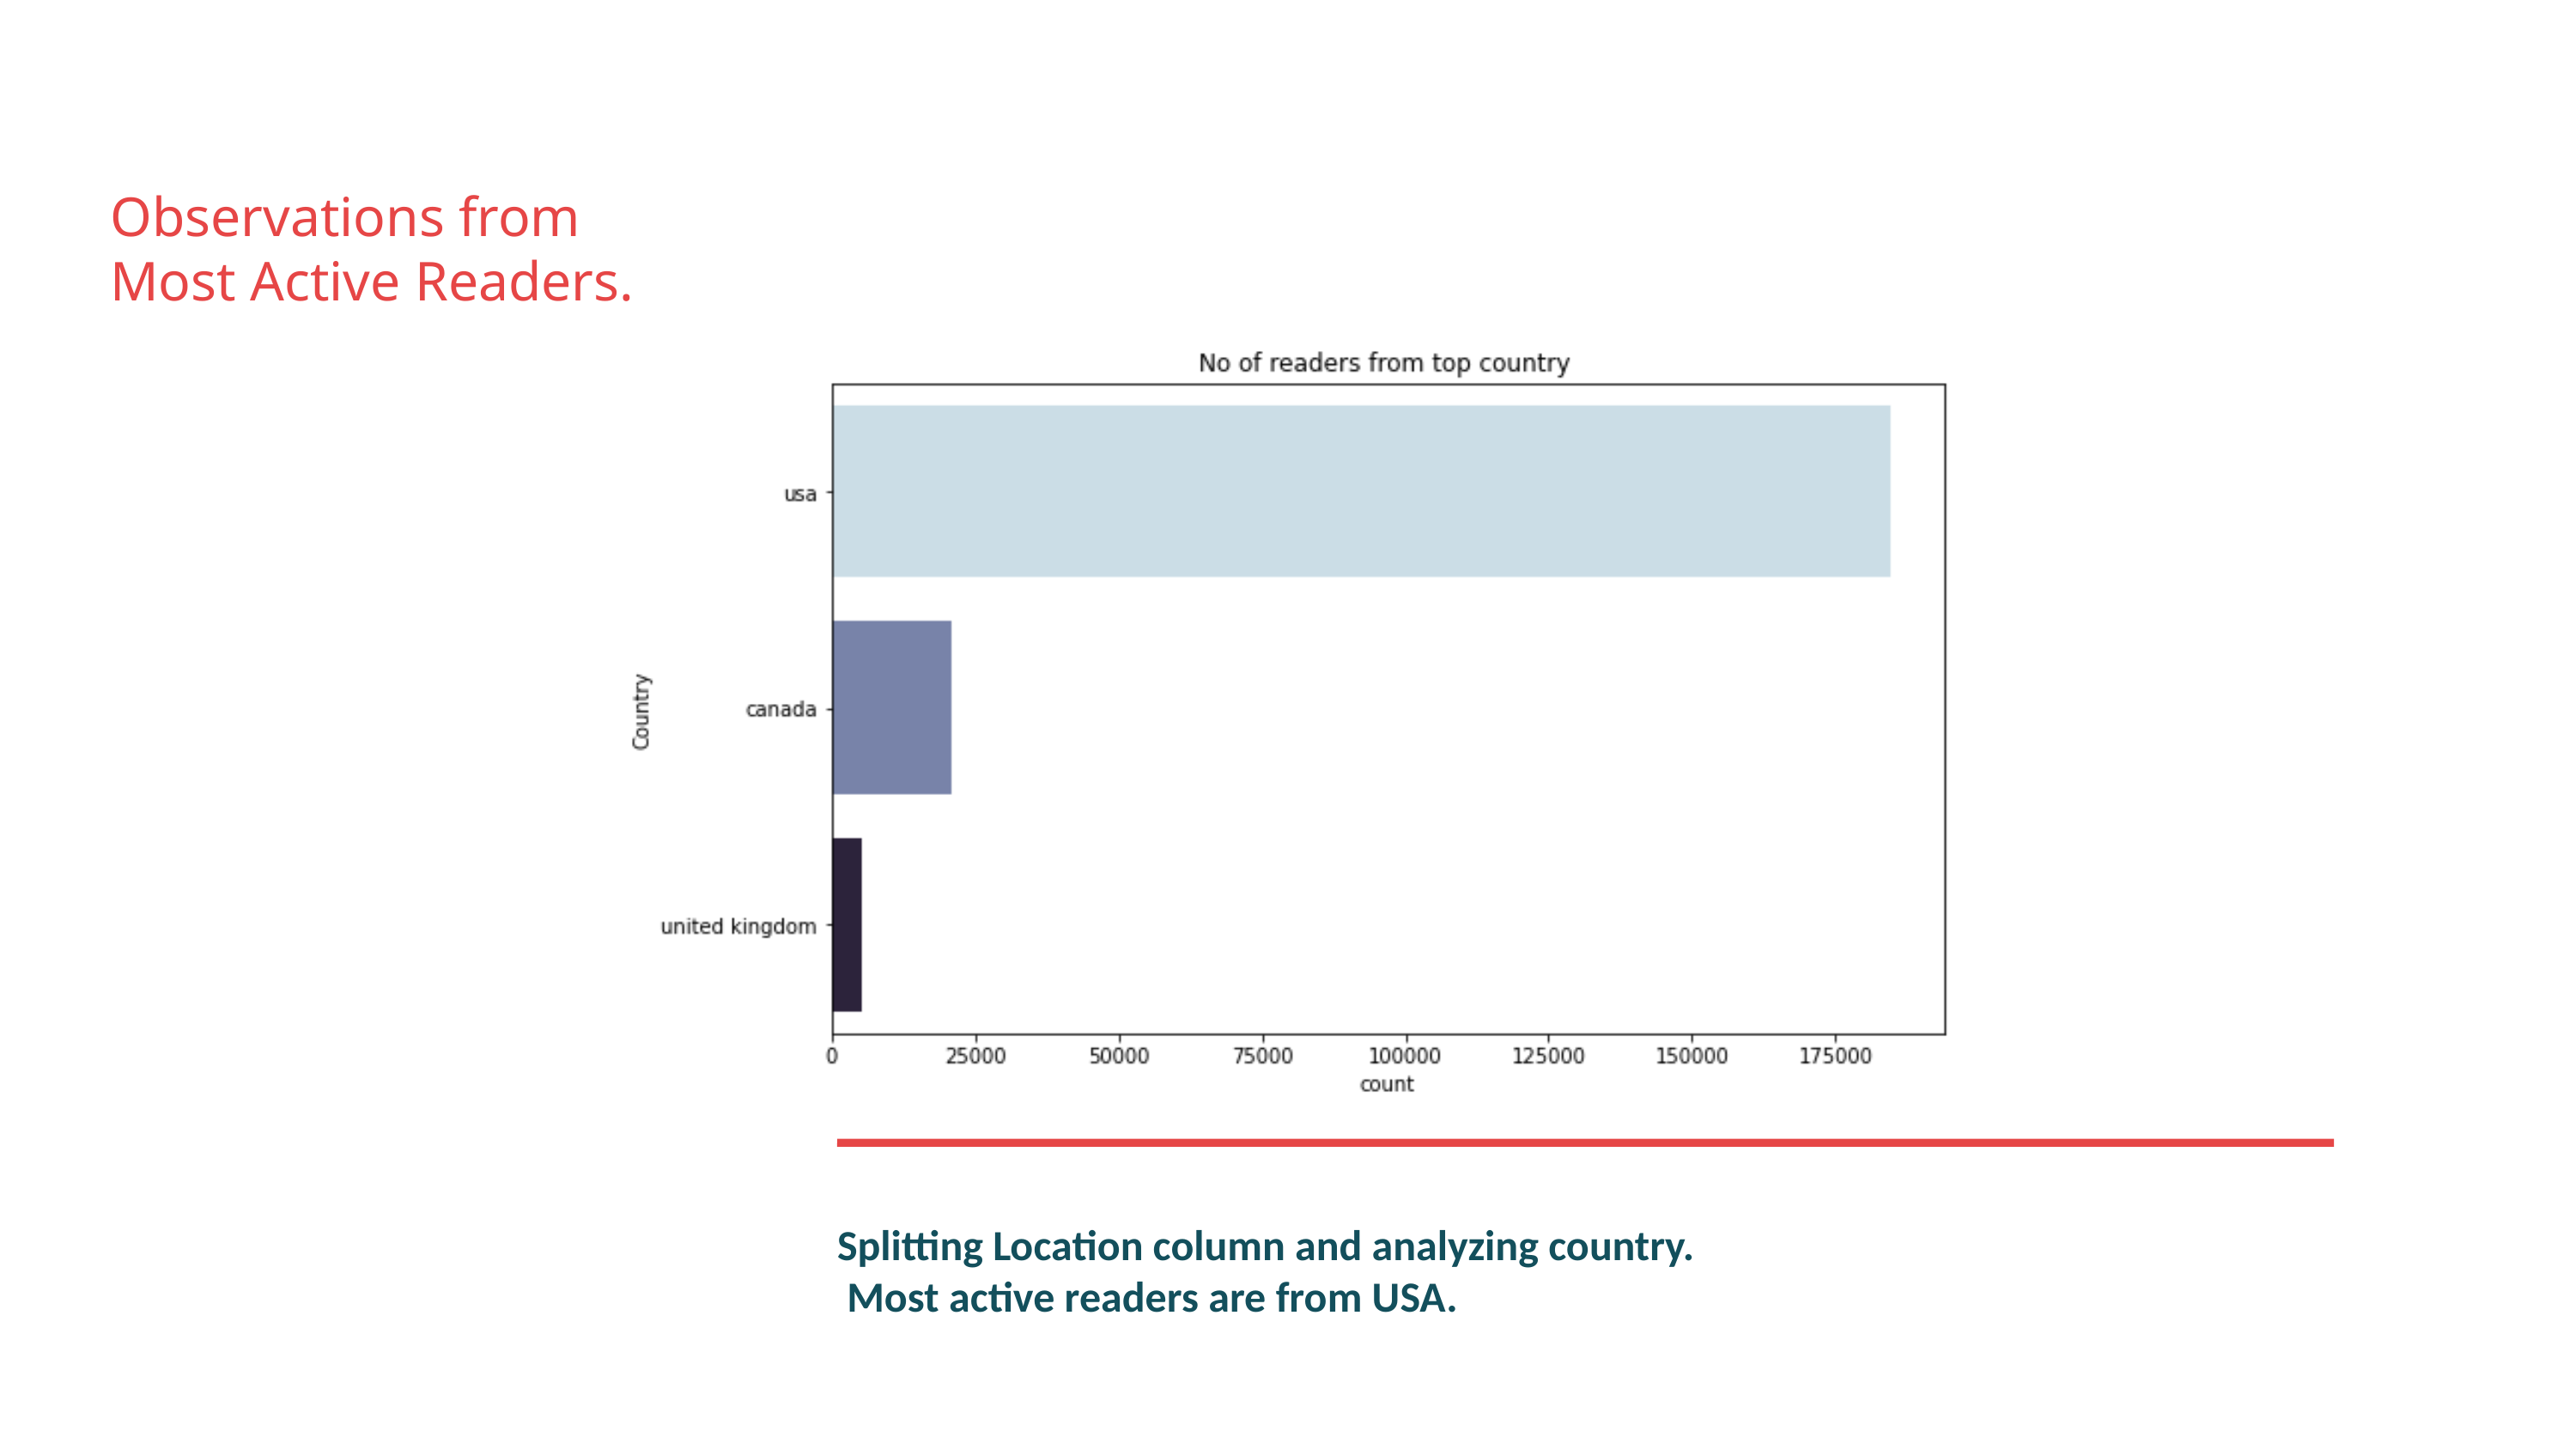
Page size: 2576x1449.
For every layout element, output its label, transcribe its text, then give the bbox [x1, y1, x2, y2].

text_box Observations from Most Active Readers. [110, 183, 713, 312]
picture [618, 338, 1958, 1111]
text_box Splitting Location column and analyzing country. Most active readers are from USA. [837, 1217, 2144, 1321]
